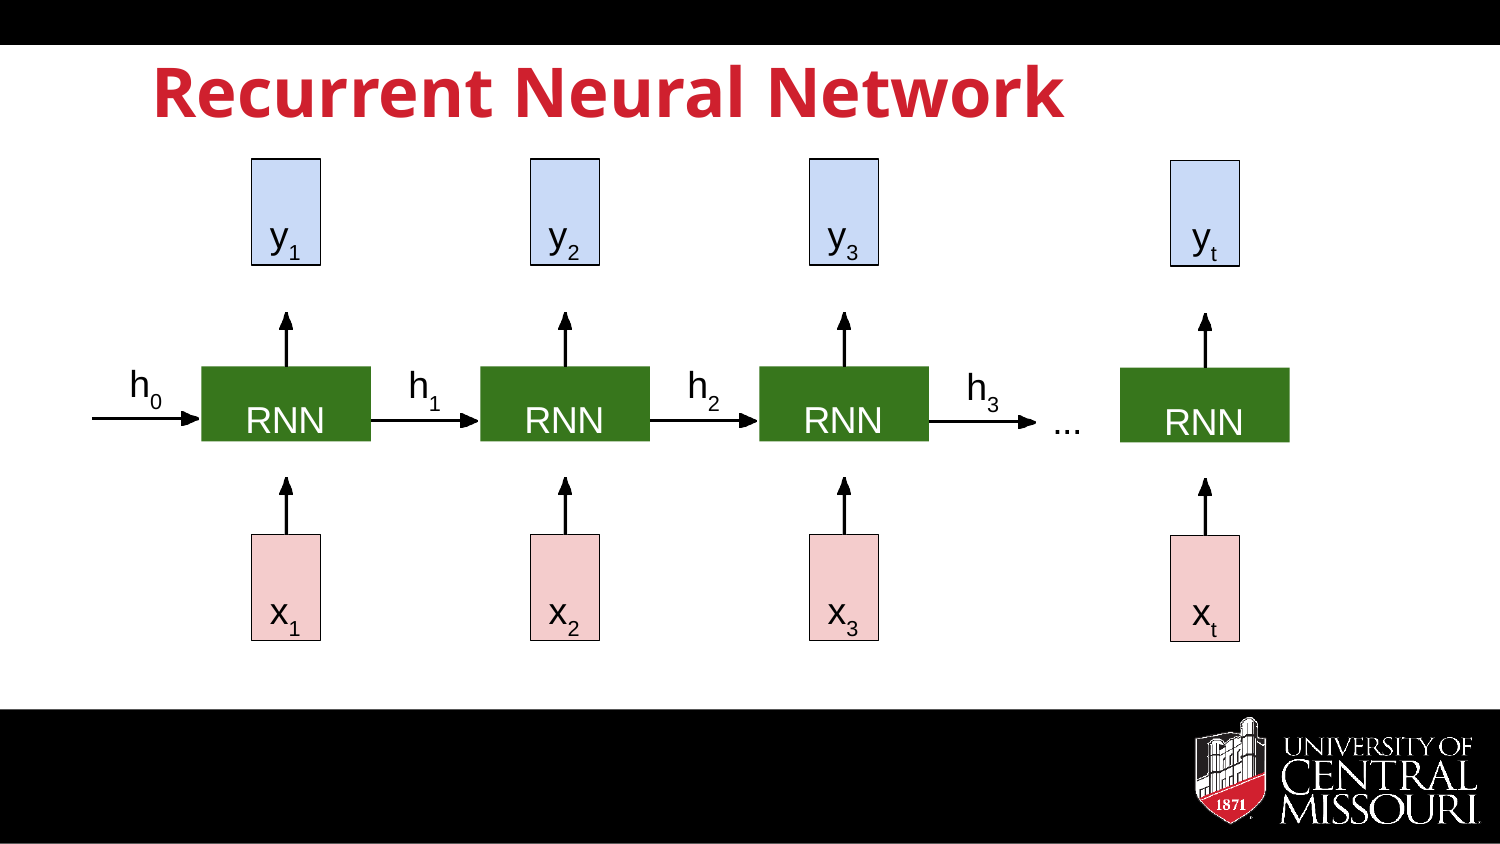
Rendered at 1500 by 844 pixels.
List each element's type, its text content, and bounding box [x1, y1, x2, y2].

text_box x2 [530, 534, 600, 641]
text_box h0 [123, 357, 171, 410]
picture [1197, 478, 1212, 536]
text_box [928, 414, 1036, 429]
text_box RNN [201, 366, 371, 442]
text_box y1 [251, 159, 321, 266]
text_box RNN [480, 366, 650, 442]
text_box ... [1050, 395, 1086, 443]
picture [279, 477, 294, 535]
text_box y2 [530, 159, 600, 266]
picture [558, 312, 573, 367]
text_box RNN [1120, 367, 1290, 443]
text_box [649, 413, 757, 428]
text_box RNN [759, 366, 929, 442]
title Recurrent Neural Network [149, 46, 1185, 190]
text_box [370, 413, 478, 428]
text_box h1 [402, 359, 450, 412]
picture [837, 312, 852, 367]
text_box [91, 411, 199, 426]
text_box x3 [809, 534, 879, 641]
text_box h3 [960, 360, 1008, 413]
text_box xt [1170, 535, 1240, 642]
picture [837, 477, 852, 535]
picture [1197, 313, 1212, 368]
text_box x1 [251, 534, 321, 641]
text_box y3 [809, 159, 879, 266]
text_box h2 [681, 359, 729, 412]
picture [1187, 710, 1488, 832]
picture [558, 477, 573, 535]
picture [279, 312, 294, 367]
text_box yt [1170, 160, 1240, 267]
